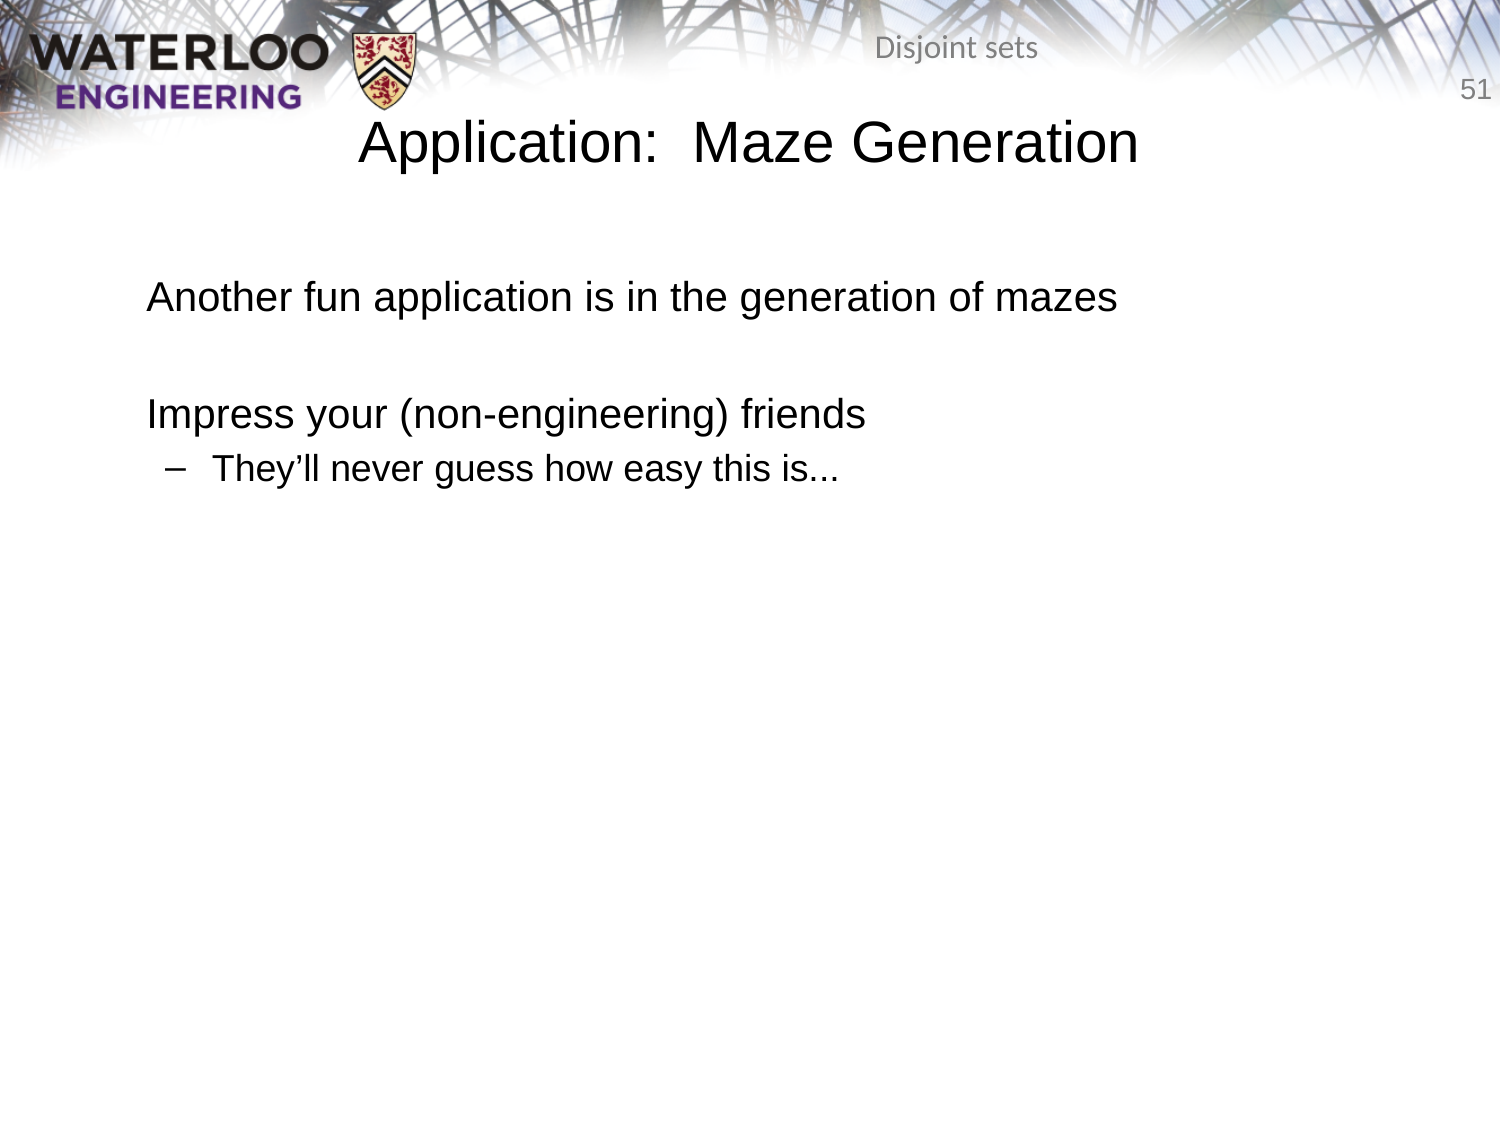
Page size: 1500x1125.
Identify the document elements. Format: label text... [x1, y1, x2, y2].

picture [0, 0, 1500, 1125]
title Application: Maze Generation [74, 44, 1426, 233]
list Another fun application is in the generation of mazes Impress your (non-engineering) friends They’ll never guess how easy this is... [74, 262, 1426, 1006]
